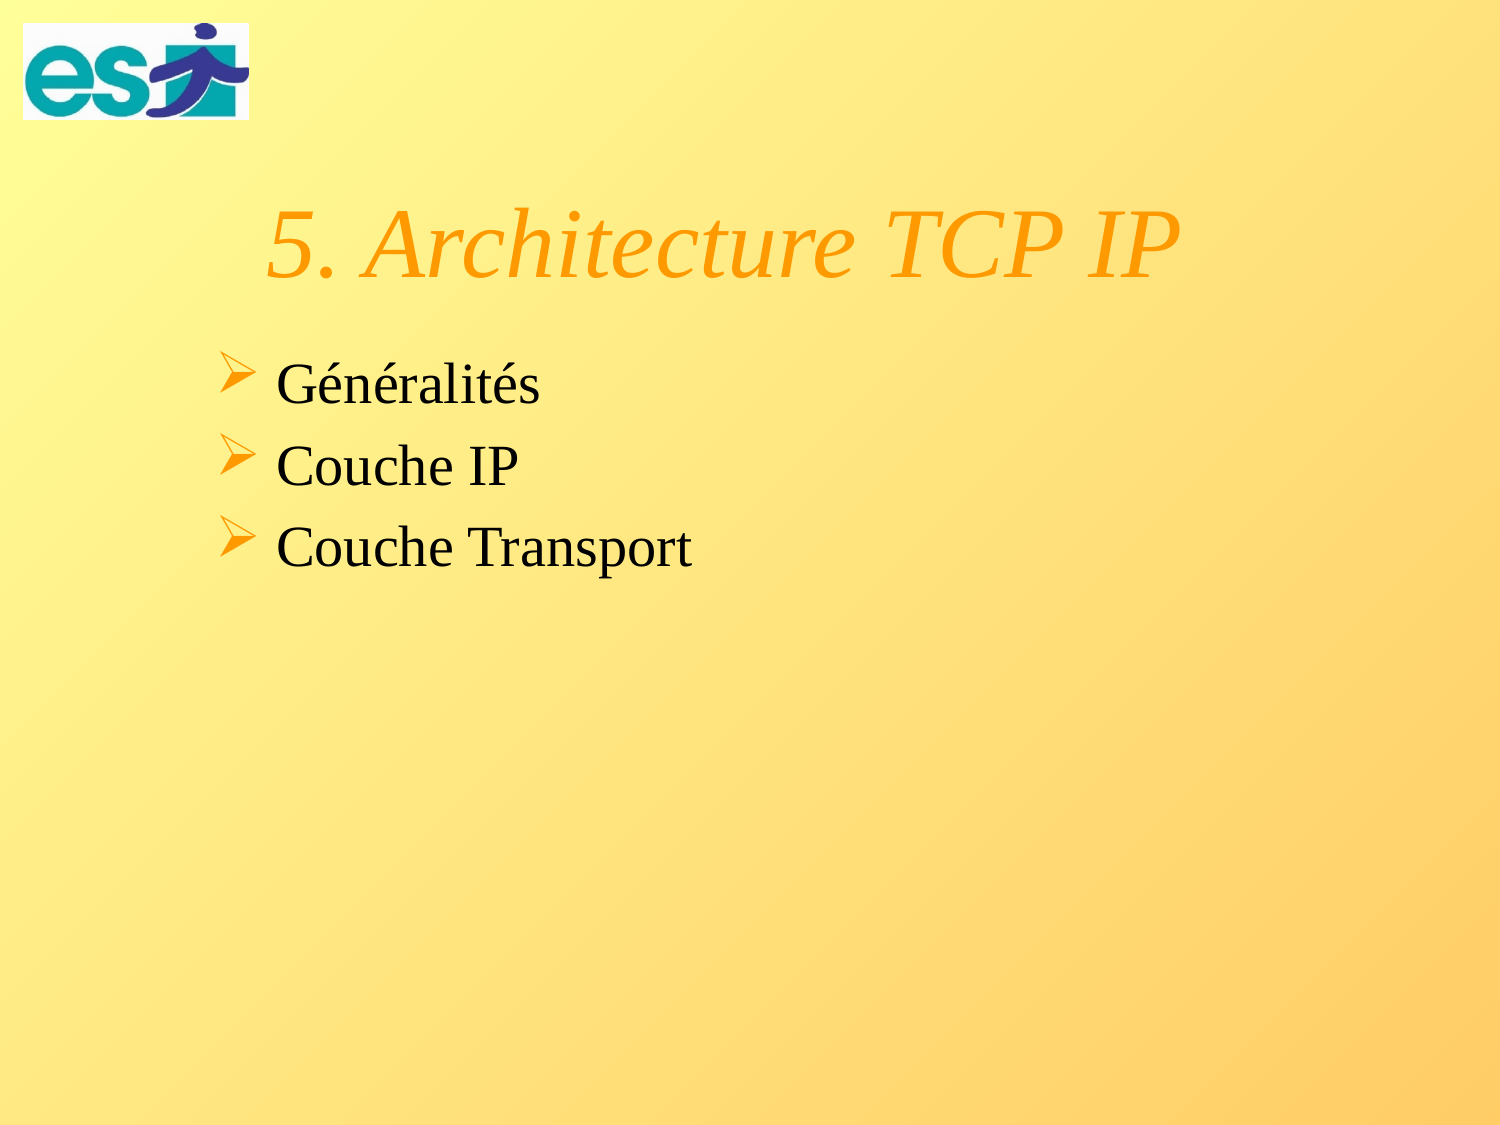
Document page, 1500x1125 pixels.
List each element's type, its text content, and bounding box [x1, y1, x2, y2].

title 5. Architecture TCP IP [87, 112, 1363, 362]
subtitle Généralités Couche IP Couche Transport [124, 337, 1401, 1013]
picture [23, 23, 249, 120]
